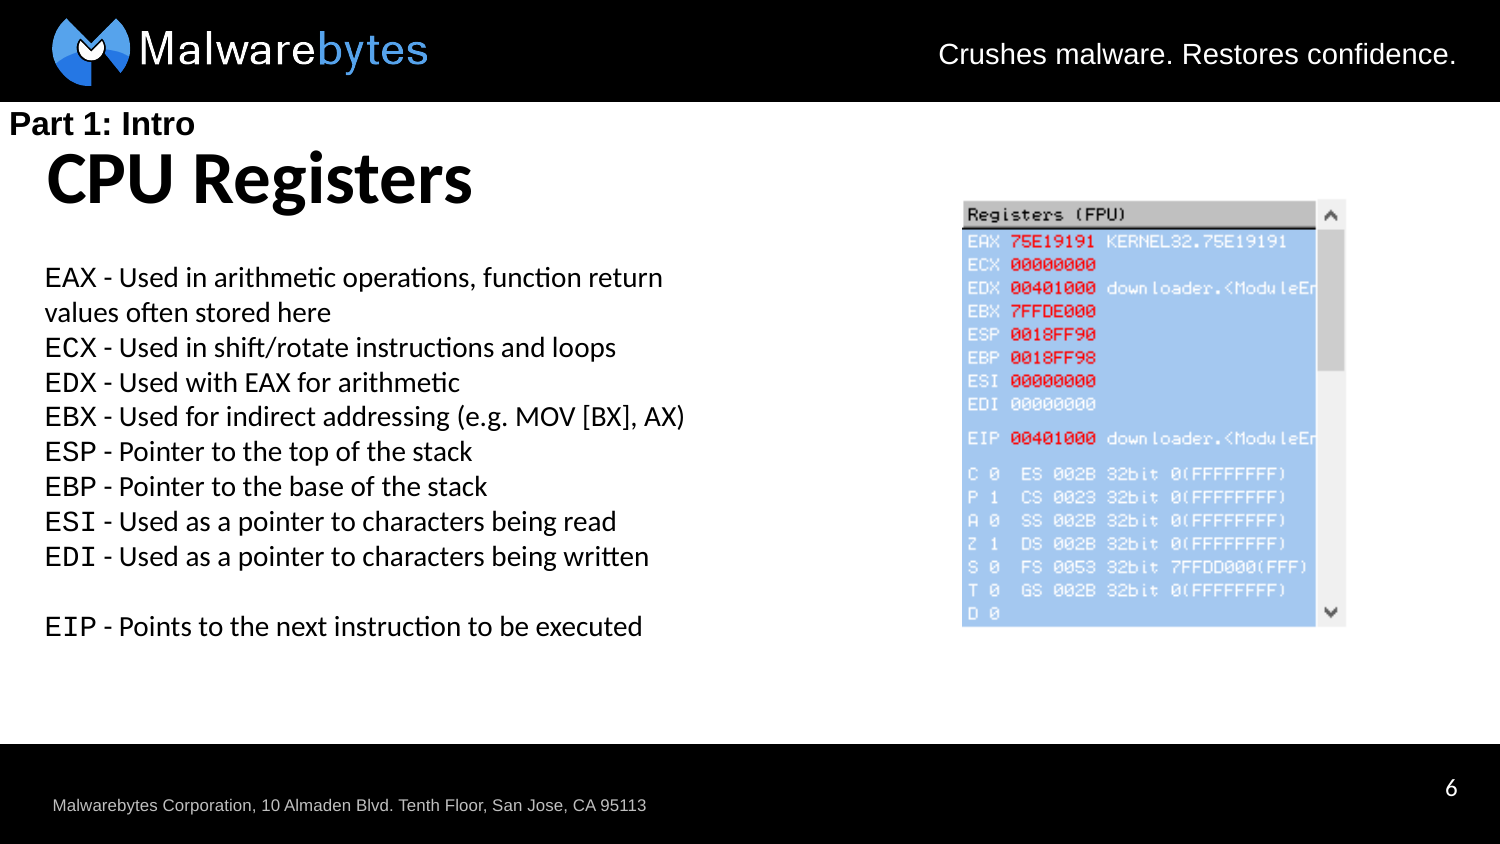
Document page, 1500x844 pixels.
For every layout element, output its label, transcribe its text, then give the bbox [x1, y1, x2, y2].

title CPU Registers [32, 112, 1468, 247]
text_box Part 1: Intro [0, 111, 860, 151]
picture [961, 196, 1350, 629]
picture [0, 0, 1500, 103]
text_box EAX - Used in arithmetic operations, function return values often stored here ECX - Used in shift/rotate instructions and loops EDX - Used with EAX for arithmetic EBX - Used for indirect addressing (e.g. MOV [BX], AX) ESP - Pointer to the top of the stack EBP - Pointer to the base of the stack ESI - Used as a pointer to characters being read EDI - Used as a pointer to characters being written EIP - Points to the next instruction to be executed [29, 254, 745, 723]
picture [0, 743, 1500, 844]
